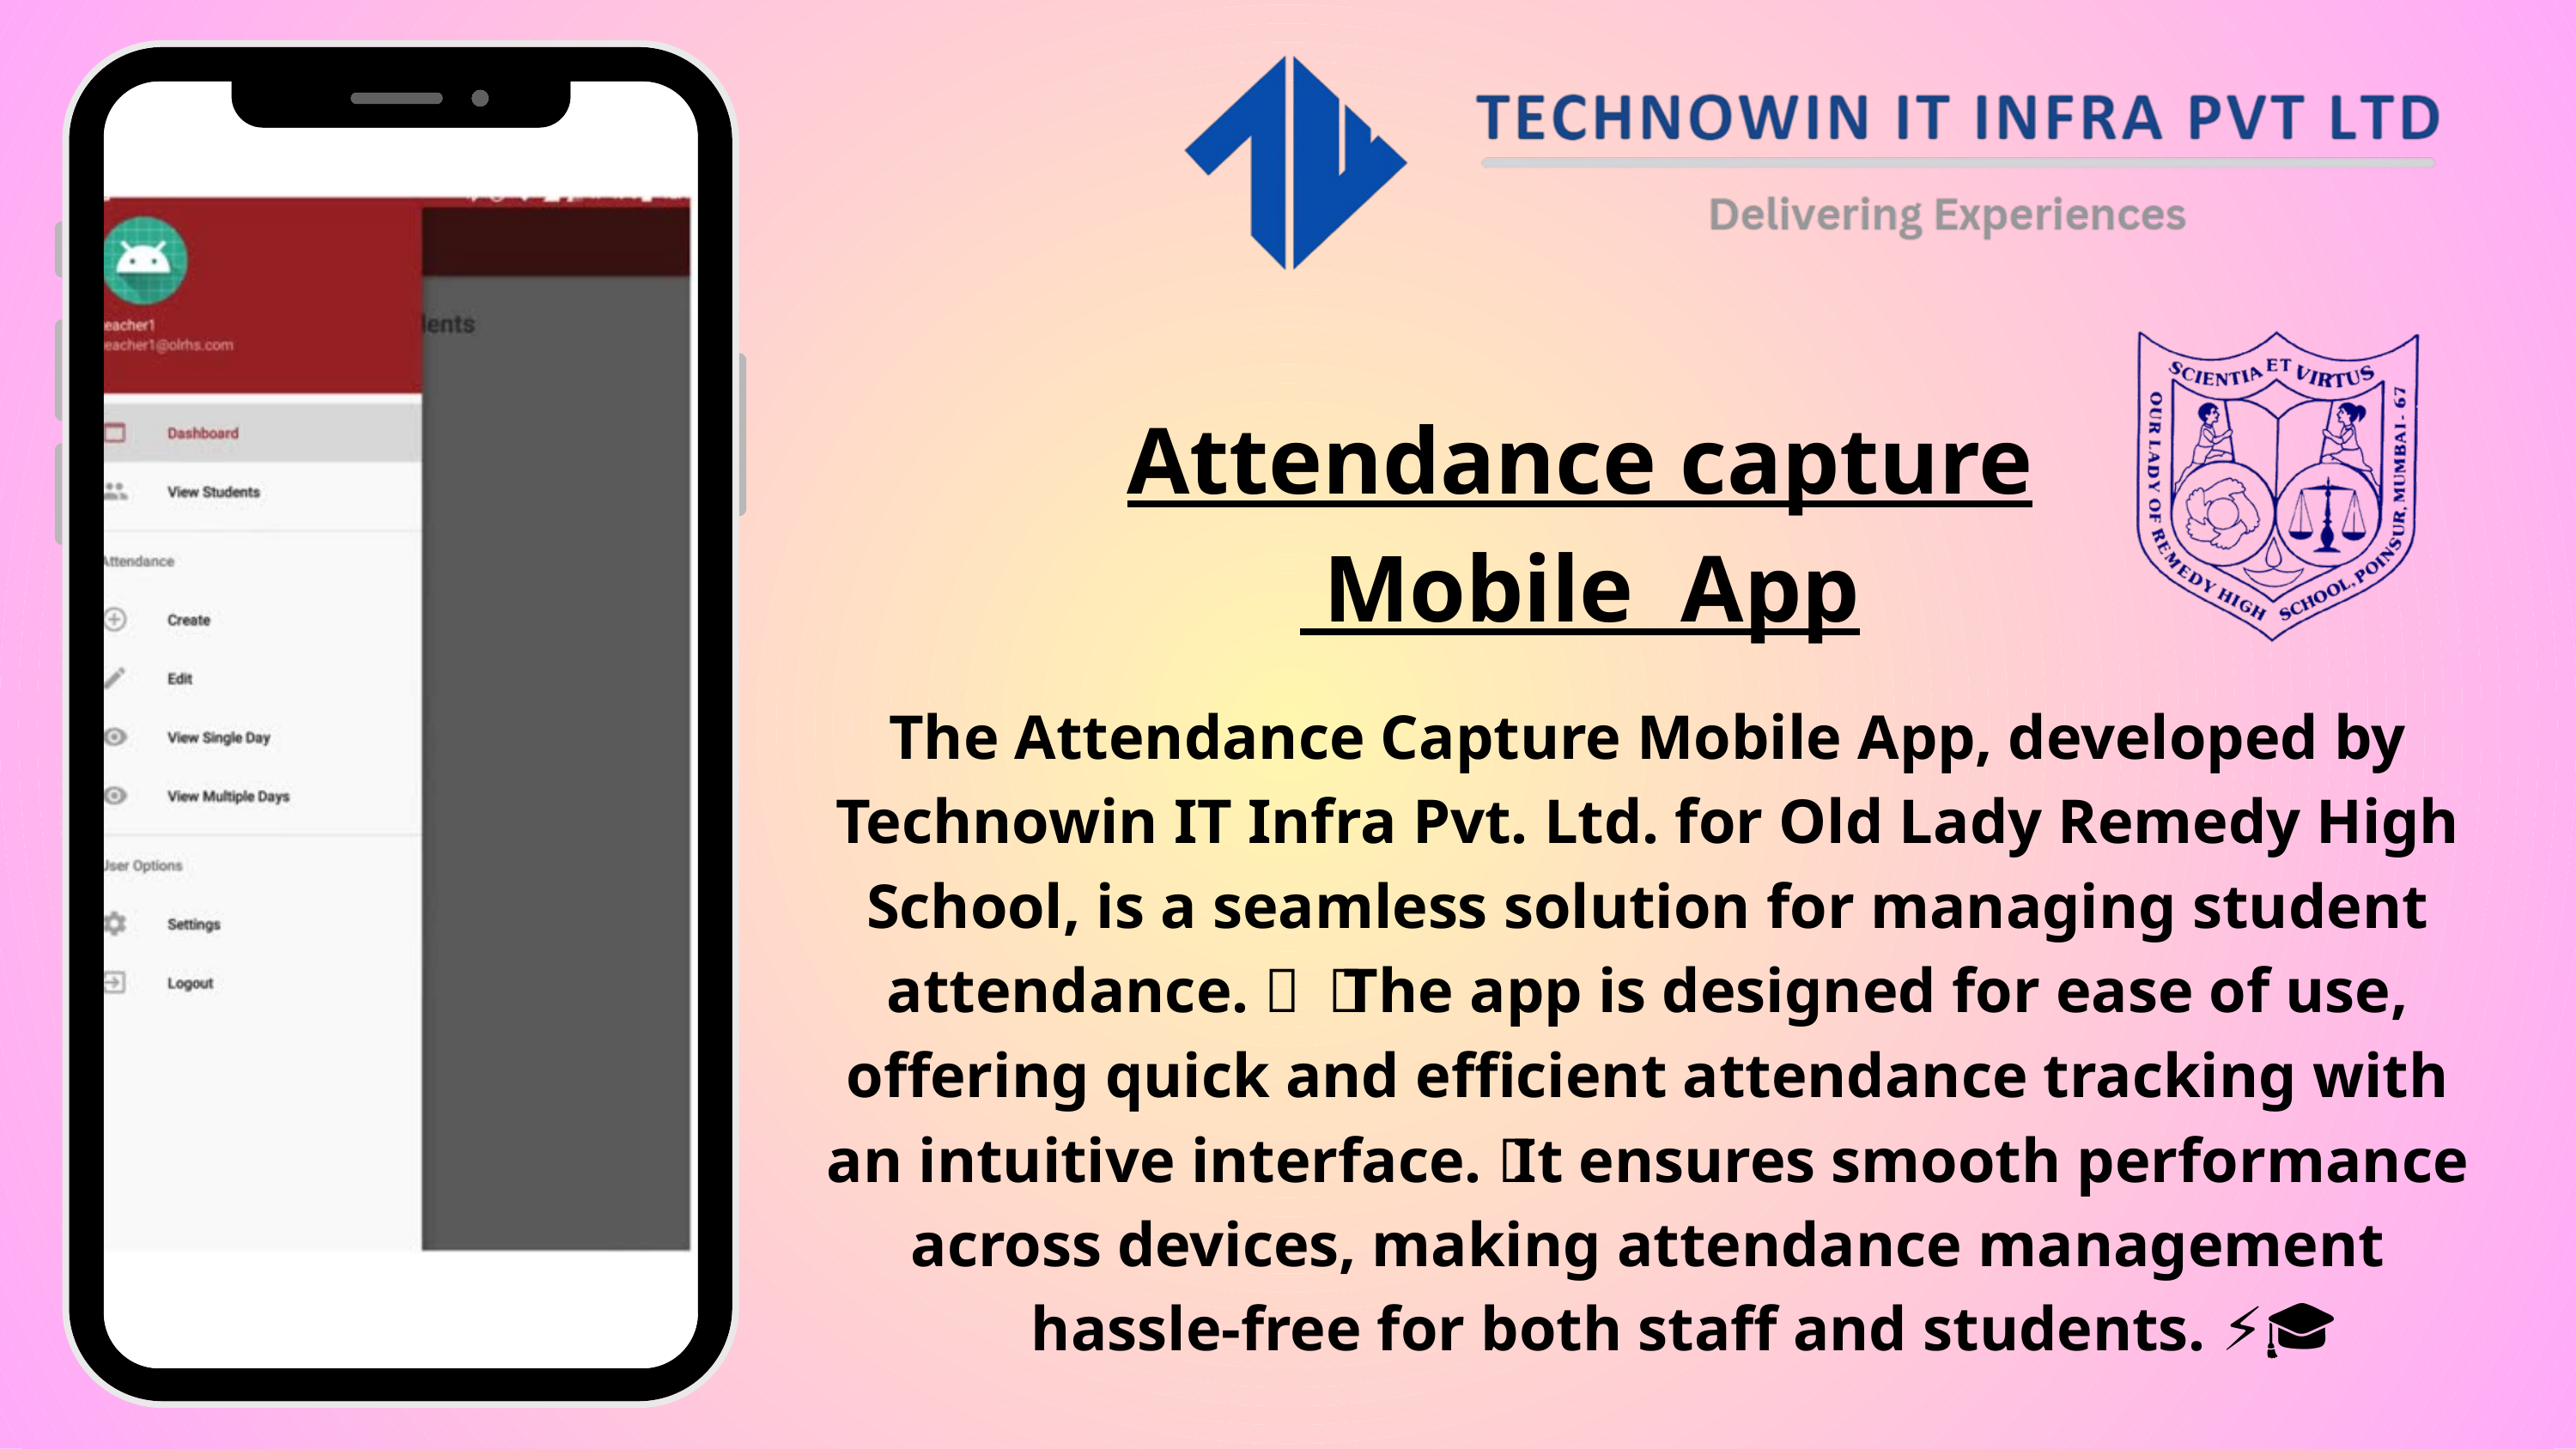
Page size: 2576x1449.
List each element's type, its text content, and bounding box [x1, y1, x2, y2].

text_box Attendance capture Mobile App [996, 384, 2163, 640]
text_box [1140, 32, 2490, 282]
text_box The Attendance Capture Mobile App, developed by Technowin IT Infra Pvt. Ltd. for Old Lady Remedy High School, is a seamless solution for managing student attendance. 📚💡 The app is designed for ease of use, offering quick and efficient attendance tracking with an intuitive interface. 📱✅ It ensures smooth performance across devices, making attendance management hassle-free for both staff and students. ⚡🎓 [805, 687, 2490, 1363]
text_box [54, 39, 747, 1409]
text_box [2127, 320, 2432, 658]
